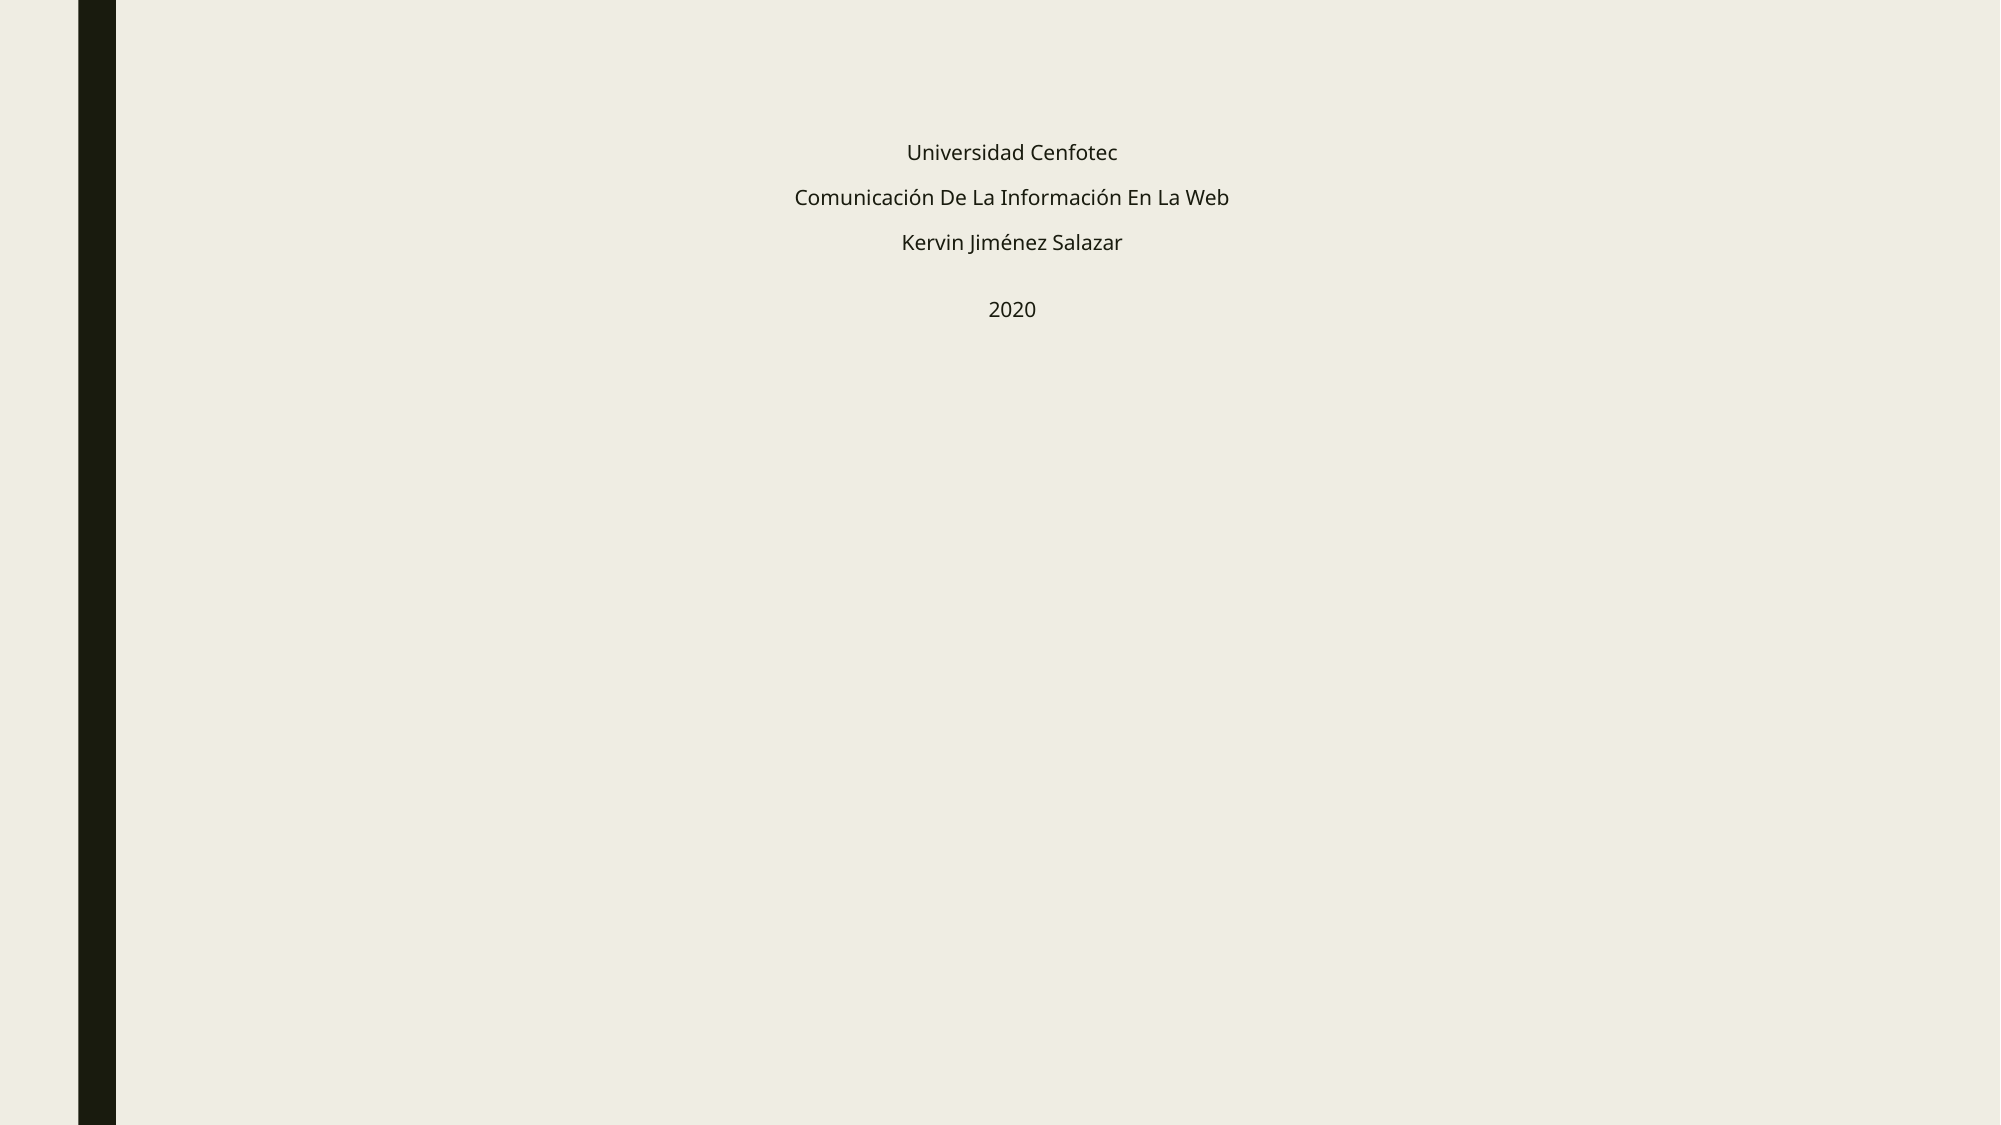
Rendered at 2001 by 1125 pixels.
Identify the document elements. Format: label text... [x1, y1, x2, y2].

title Universidad Cenfotec Comunicación De La Información En La Web Kervin Jiménez Salazar 2020 [225, 112, 1800, 357]
